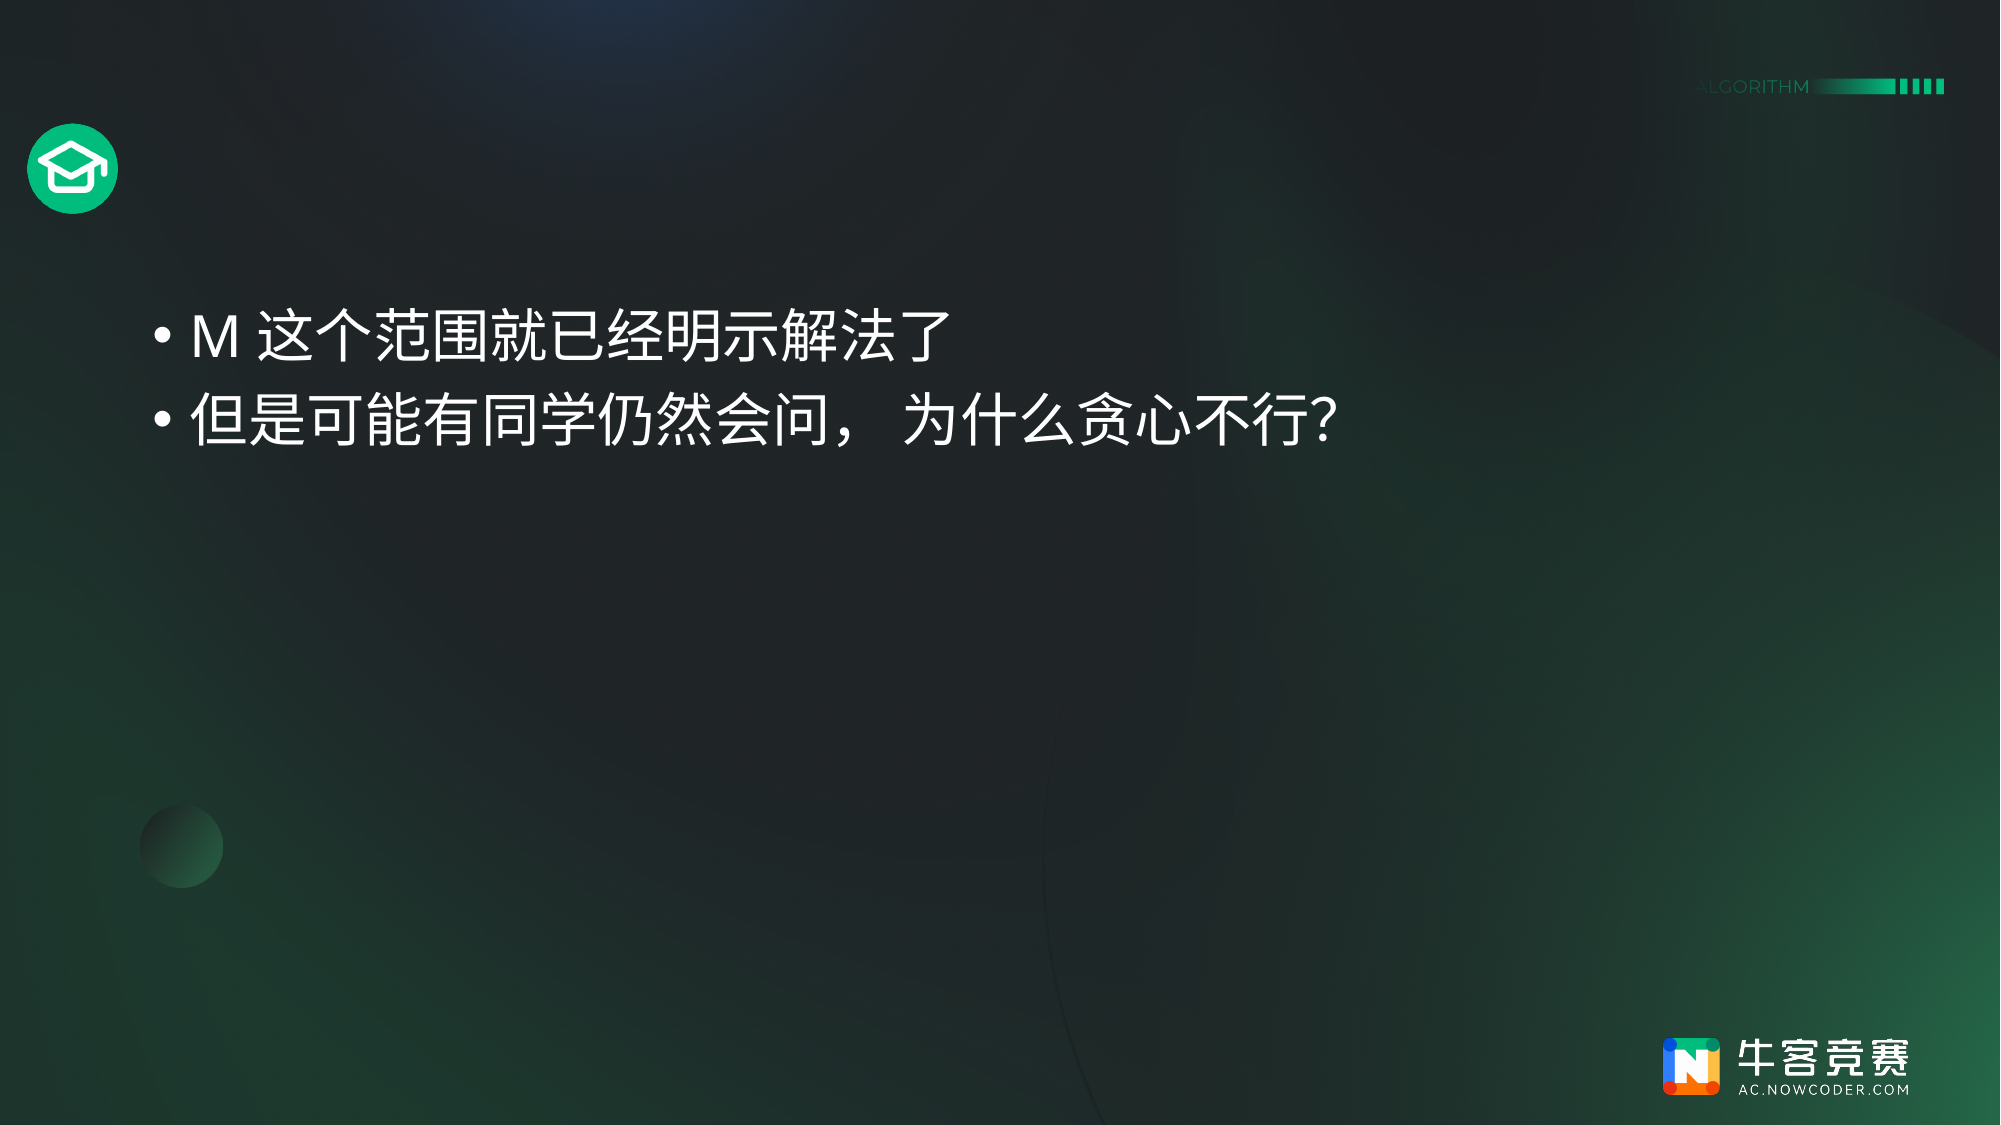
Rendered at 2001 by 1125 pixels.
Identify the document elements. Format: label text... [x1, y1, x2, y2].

list M这个范围就已经明示解法了 但是可能有同学仍然会问， 为什么贪心不行？ [137, 299, 1863, 1014]
picture [0, 0, 2000, 1125]
